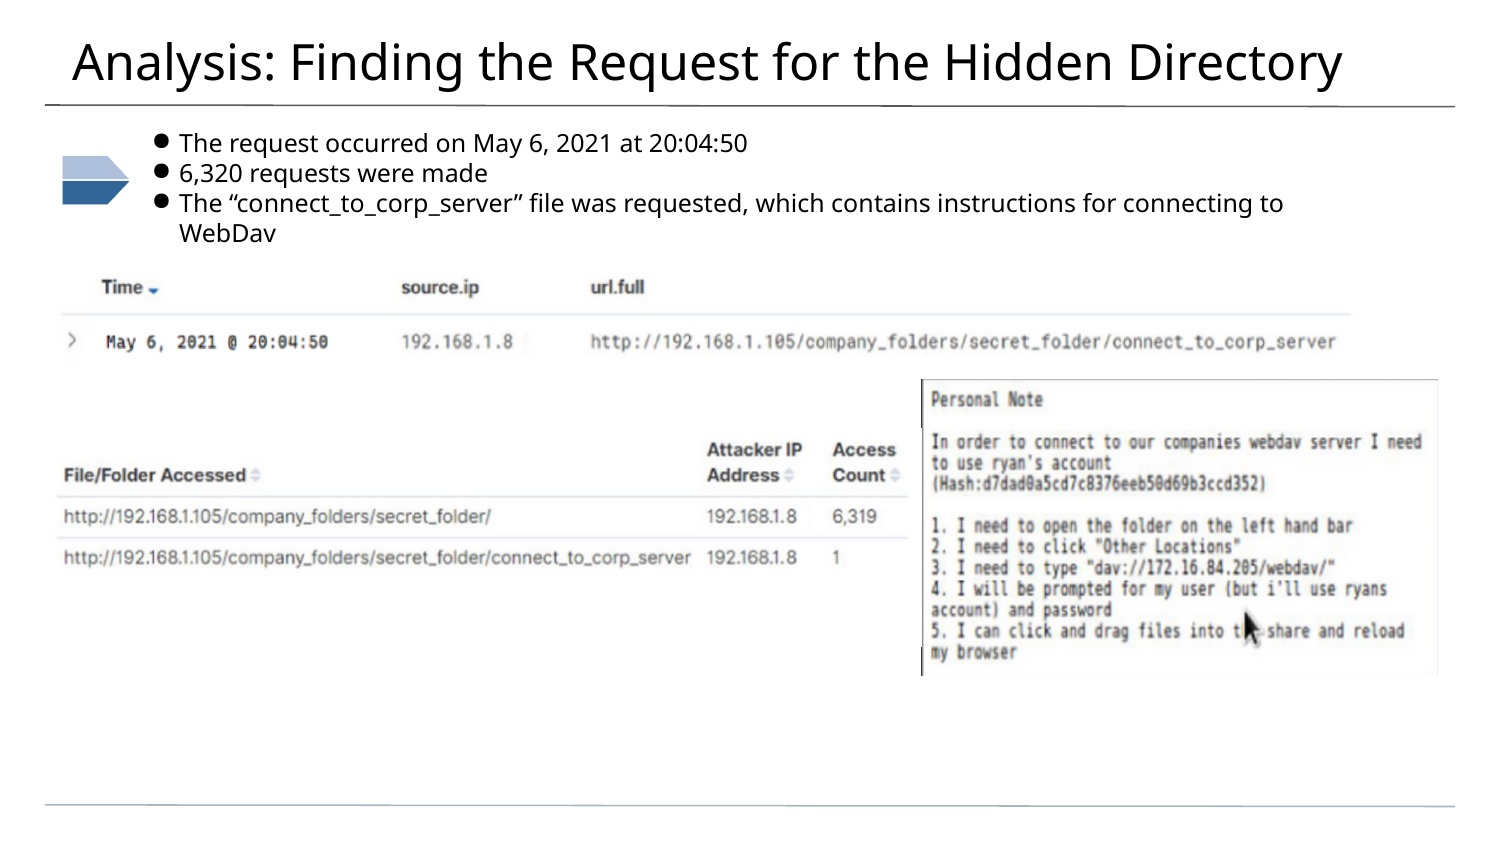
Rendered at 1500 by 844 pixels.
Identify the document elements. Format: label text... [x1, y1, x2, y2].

picture [18, 255, 1439, 676]
title Analysis: Finding the Request for the Hidden Directory [0, 0, 1500, 88]
picture [59, 151, 131, 207]
subtitle The request occurred on May 6, 2021 at 20:04:50 6,320 requests were made The “connect_to_corp_server” file was requested, which contains instructions for connecting to WebDav [51, 112, 1449, 246]
